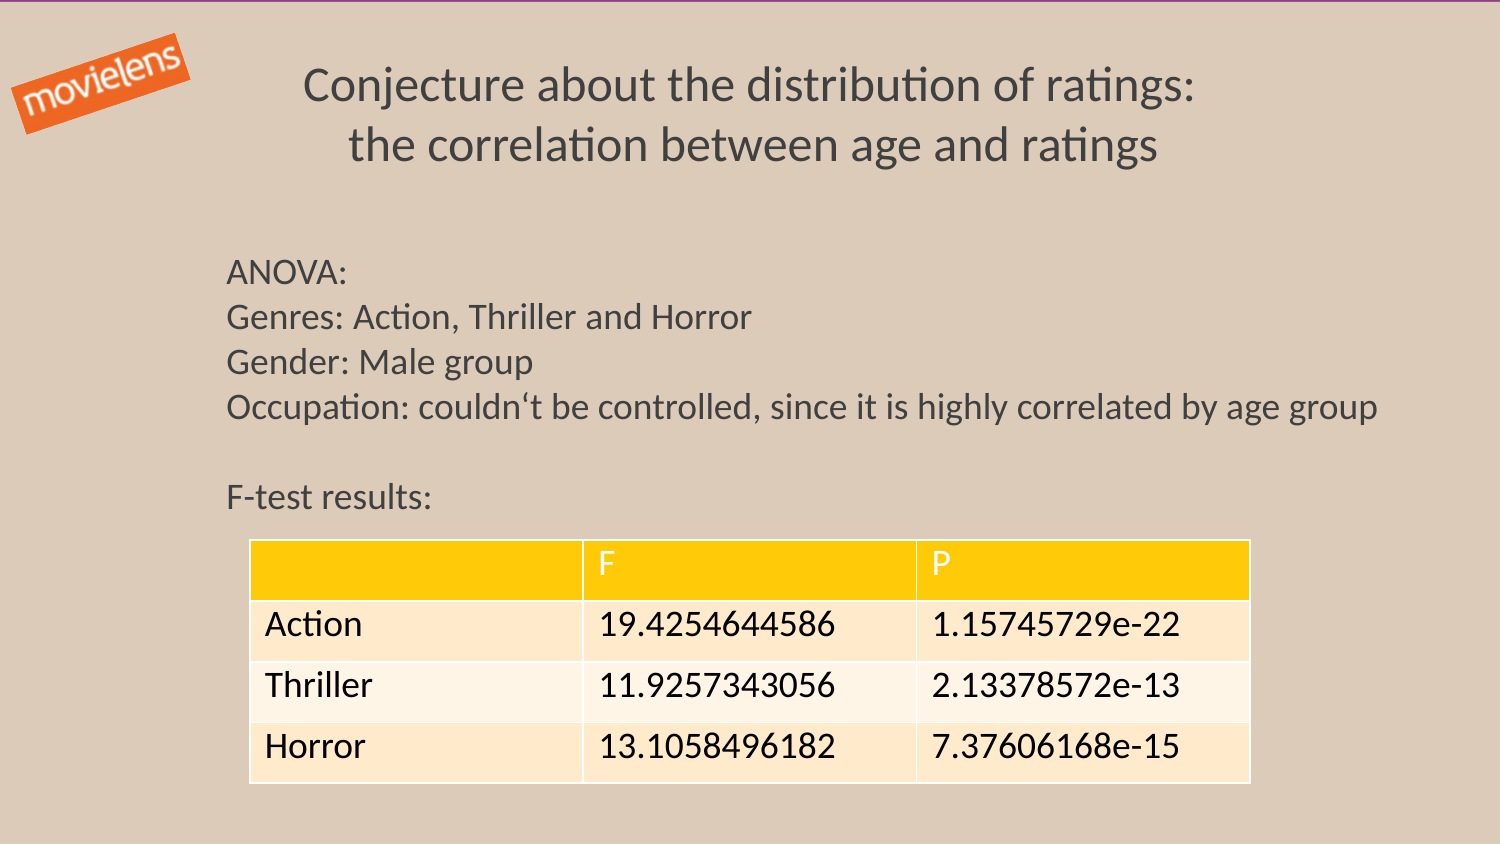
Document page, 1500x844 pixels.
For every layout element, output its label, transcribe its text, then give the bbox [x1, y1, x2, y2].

table_header [251, 541, 582, 600]
picture [11, 33, 190, 134]
table_cell 13.1058496182 [584, 723, 916, 782]
table_cell Action [251, 602, 582, 661]
table_cell Thriller [251, 663, 582, 722]
table_cell Horror [251, 723, 582, 782]
text_box ANOVA: Genres: Action, Thriller and Horror Gender: Male group Occupation: couldn‘t be controlled, since it is highly correlated by age group F-test results: [211, 239, 1395, 570]
table_cell 1.15745729e-22 [917, 602, 1249, 661]
table_cell 11.9257343056 [584, 663, 916, 722]
table_cell 7.37606168e-15 [917, 723, 1249, 782]
table_cell 2.13378572e-13 [917, 663, 1249, 722]
table_header F [584, 541, 916, 600]
text_box Conjecture about the distribution of ratings: the correlation between age and ratings [288, 43, 1212, 179]
table_cell 19.4254644586 [584, 602, 916, 661]
table_header P [917, 541, 1249, 600]
